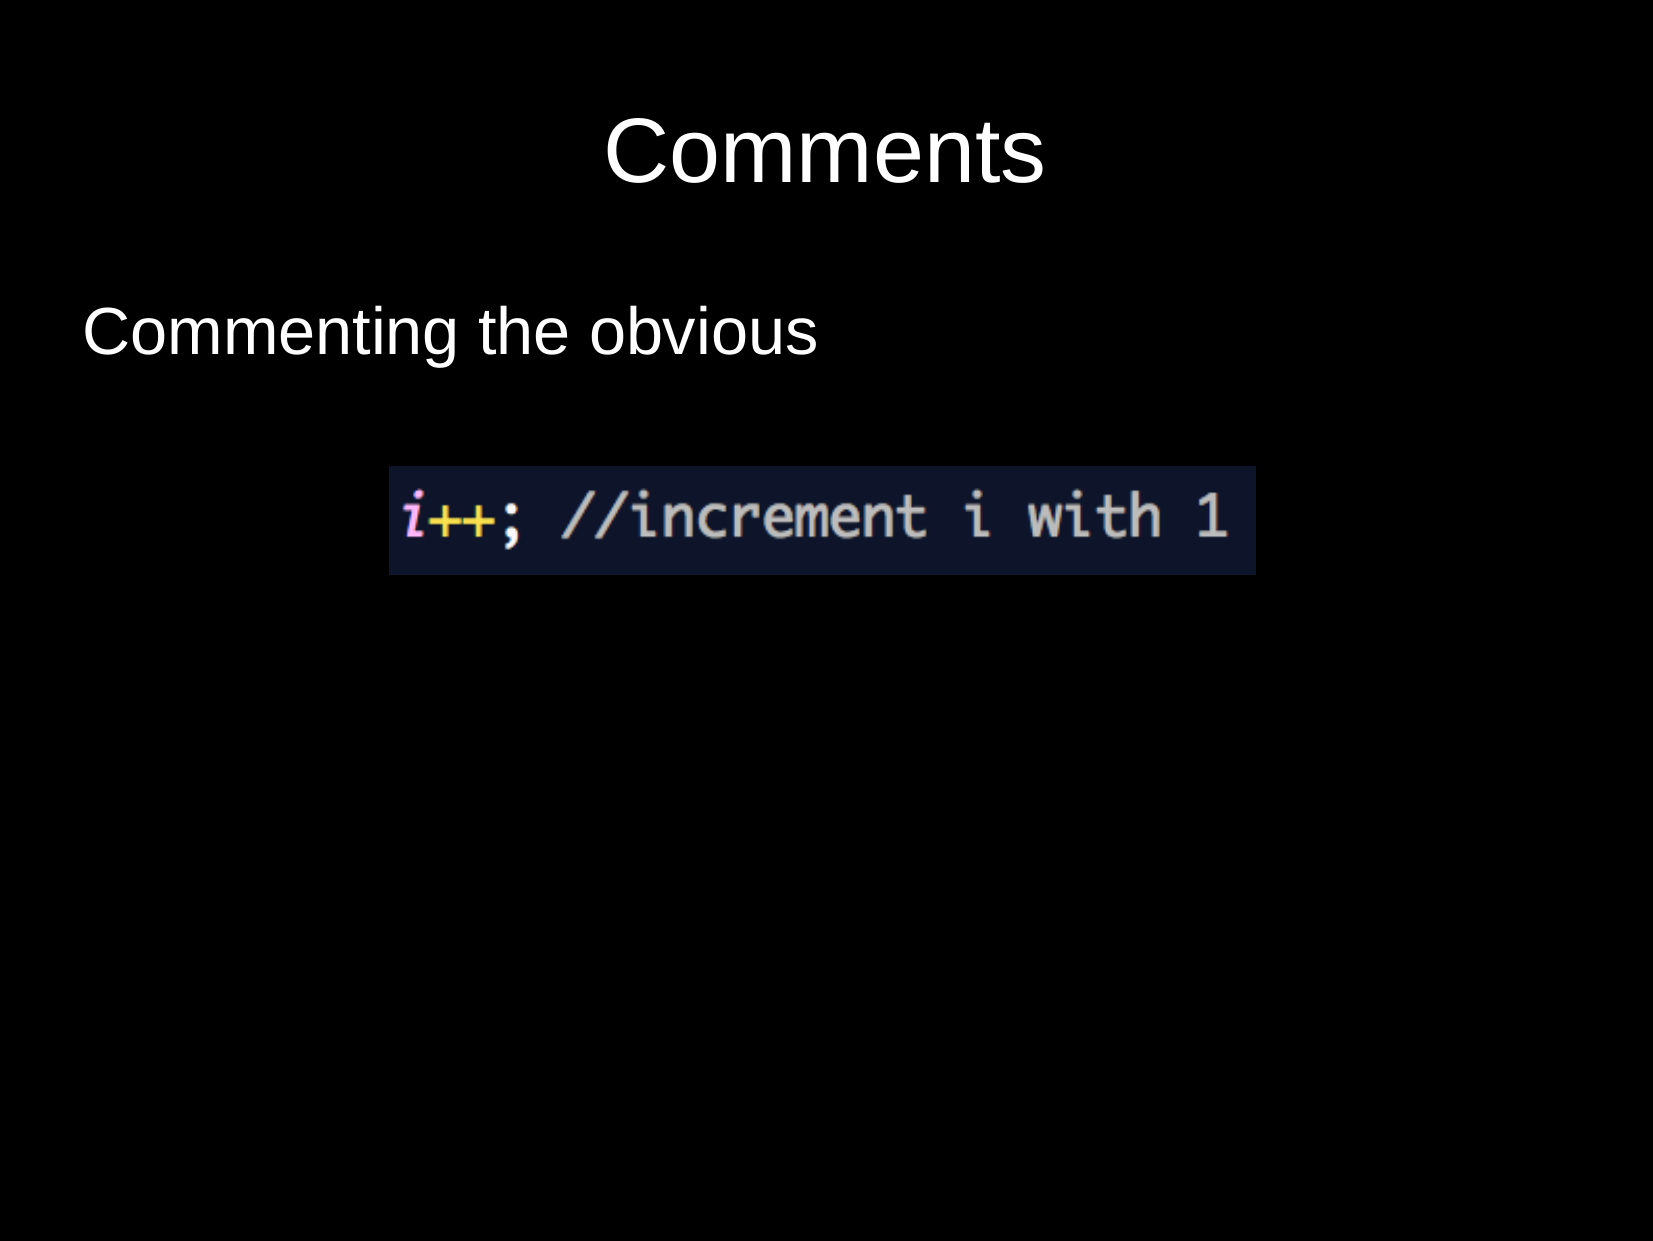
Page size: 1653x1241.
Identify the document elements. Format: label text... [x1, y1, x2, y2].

title Comments [82, 49, 1568, 254]
list Commenting the obvious [82, 290, 1568, 1107]
picture [389, 466, 1257, 576]
